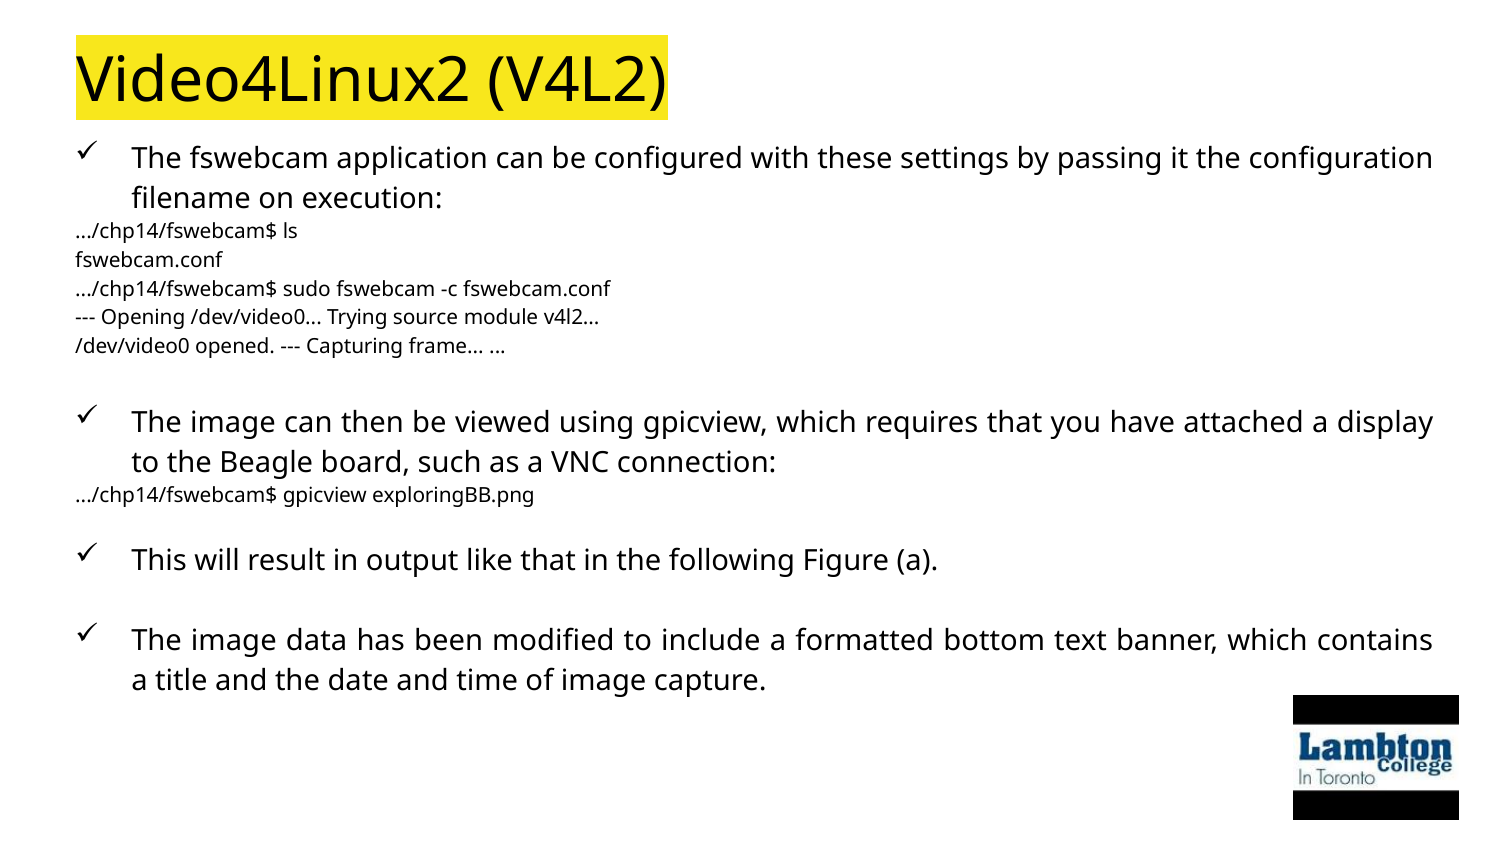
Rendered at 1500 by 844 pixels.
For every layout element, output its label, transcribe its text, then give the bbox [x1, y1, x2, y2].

list The fswebcam application can be configured with these settings by passing it the configuration filename on execution: .../chp14/fswebcam$ ls fswebcam.conf .../chp14/fswebcam$ sudo fswebcam -c fswebcam.conf --- Opening /dev/video0... Trying source module v4l2... /dev/video0 opened. --- Capturing frame... ... The image can then be viewed using gpicview, which requires that you have attached a display to the Beagle board, such as a VNC connection: .../chp14/fswebcam$ gpicview exploringBB.png This will result in output like that in the following Figure (a). The image data has been modified to include a formatted bottom text banner, which contains a title and the date and time of image capture. [41, 119, 1450, 820]
title Video4Linux2 (V4L2) [60, 24, 1459, 119]
picture [1293, 694, 1459, 820]
